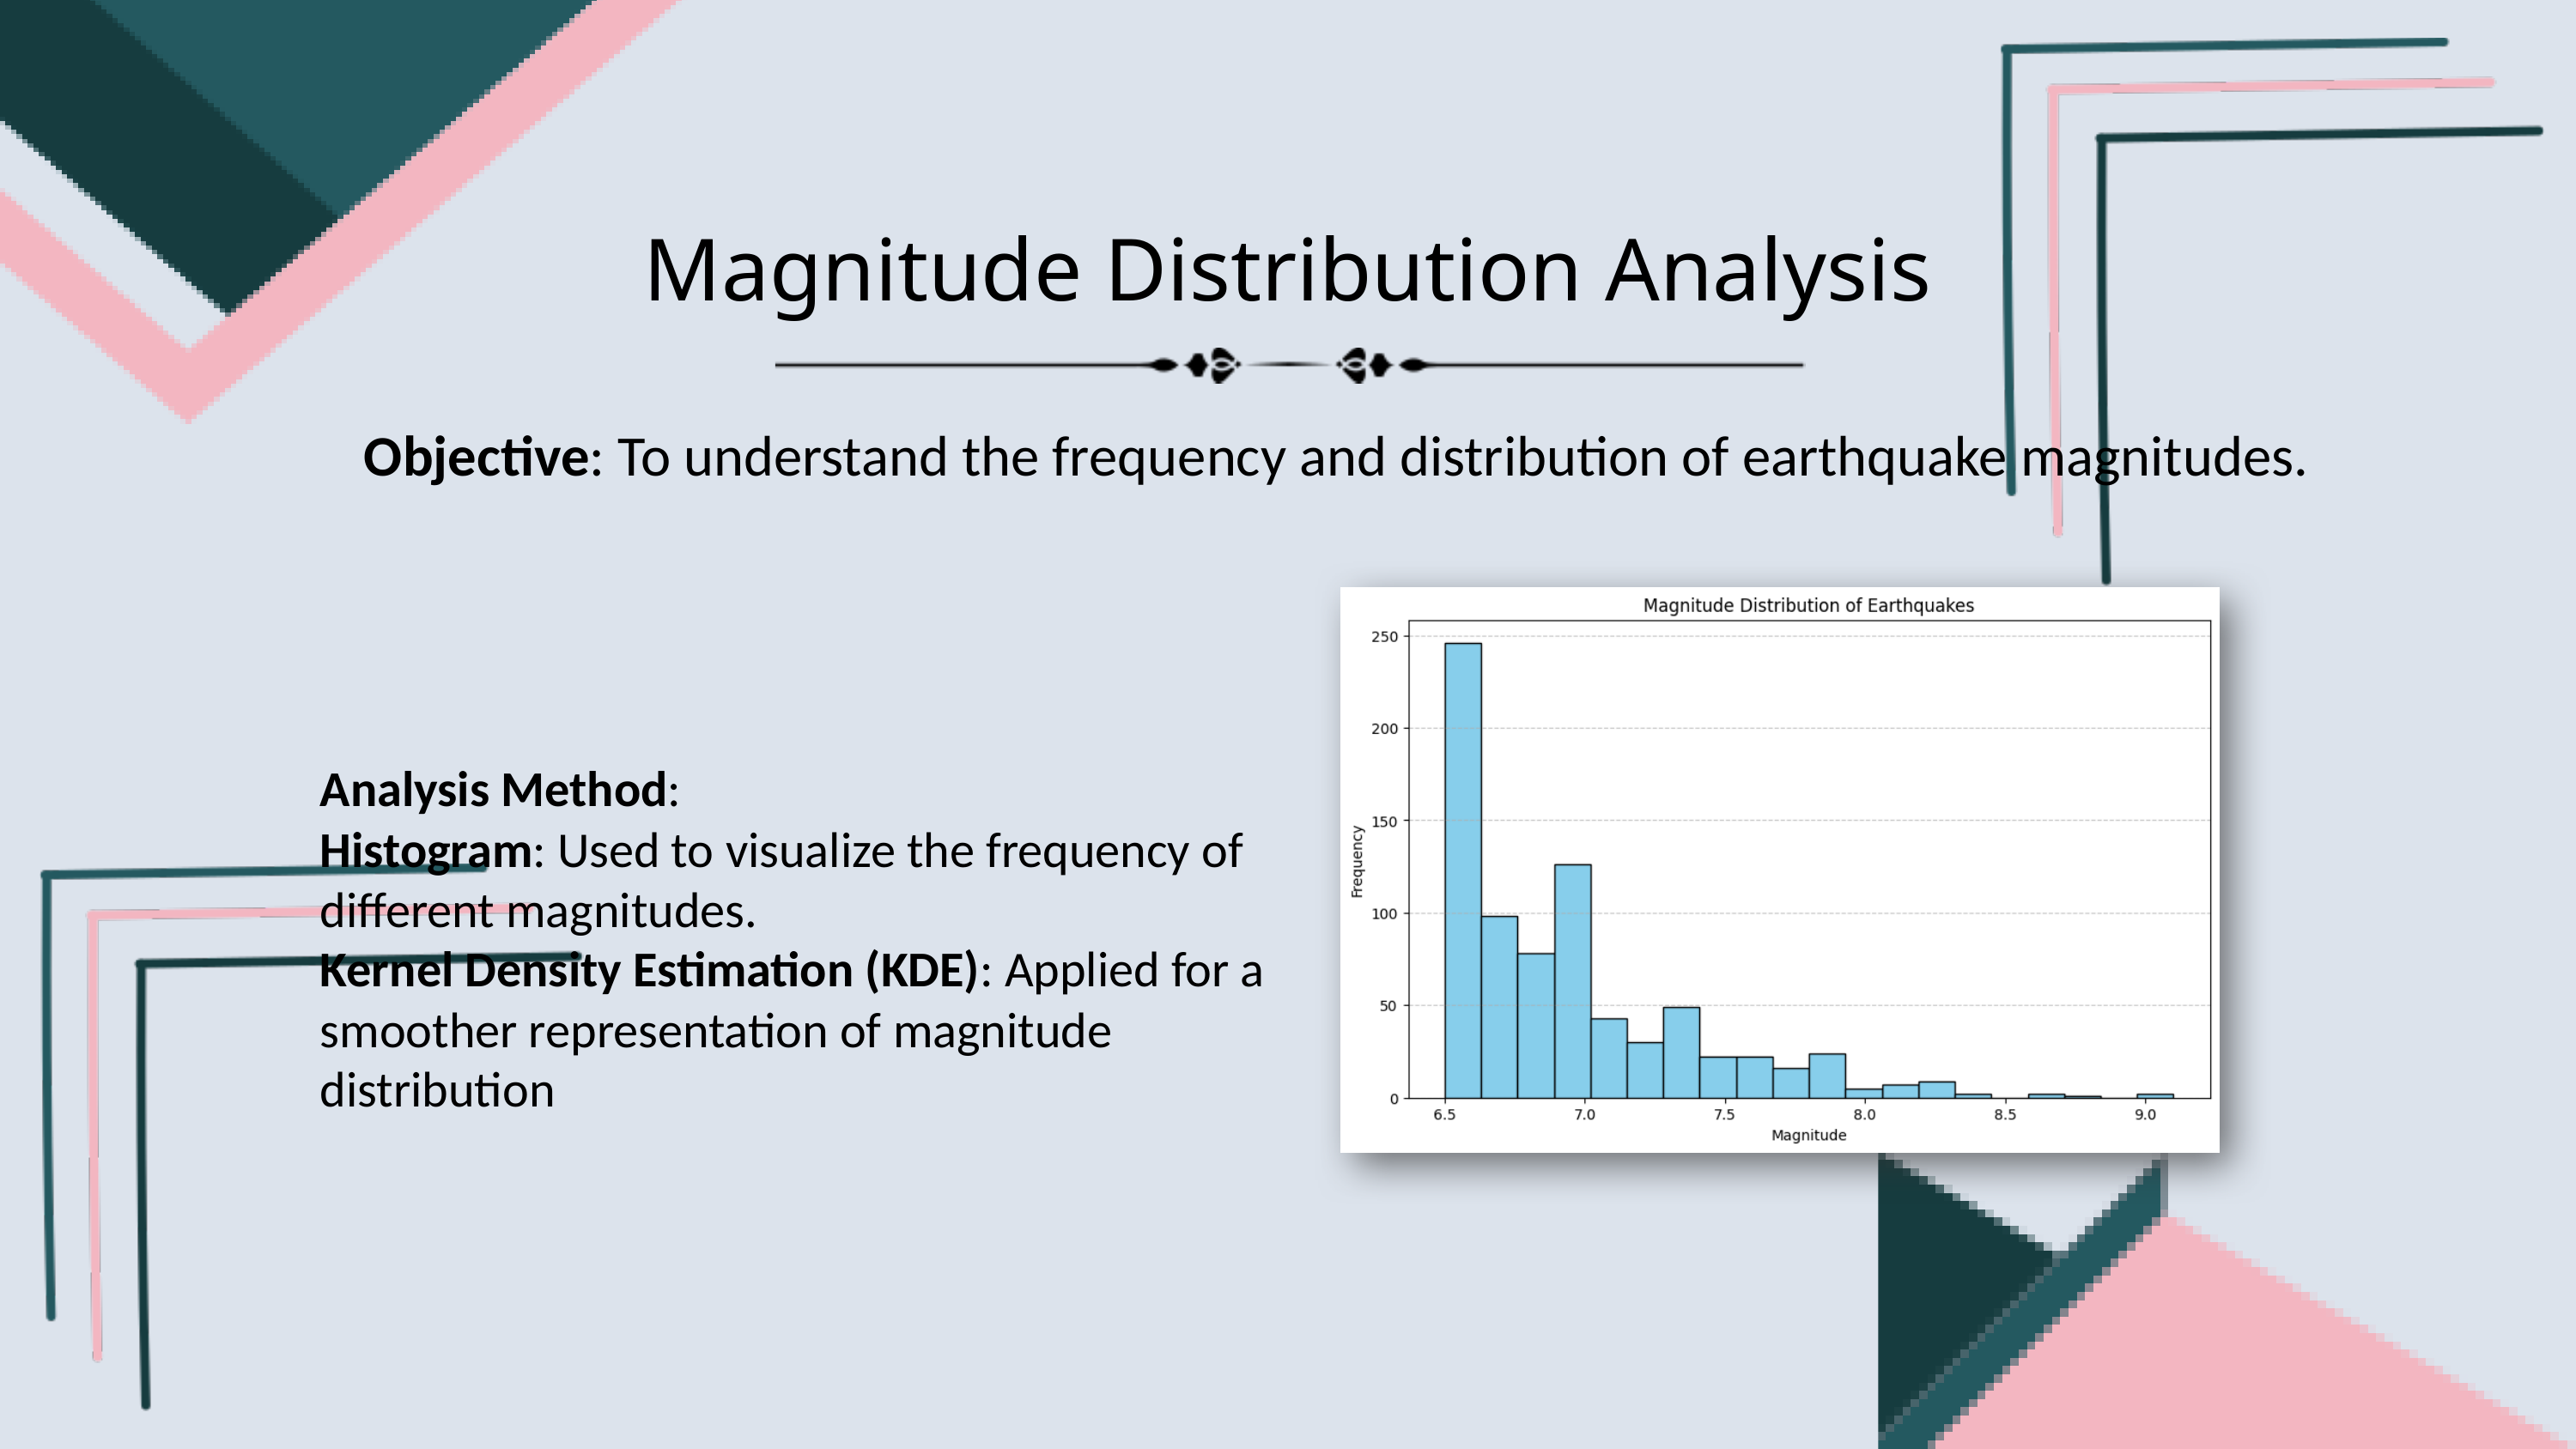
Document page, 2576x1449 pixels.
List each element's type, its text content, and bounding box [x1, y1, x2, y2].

picture [1340, 587, 2220, 1153]
text_box [2000, 38, 2545, 588]
text_box Magnitude Distribution Analysis [532, 192, 2044, 318]
text_box [1878, 1152, 2576, 1449]
text_box [775, 348, 1806, 384]
text_box Objective: To understand the frequency and distribution of earthquake magnitudes. [363, 412, 2318, 488]
text_box [0, 0, 688, 424]
text_box [39, 864, 584, 1413]
text_box Analysis Method: Histogram: Used to visualize the frequency of different magnitudes. Kernel Density Estimation (KDE): Applied for a smoother representation of magnitude distribution [319, 756, 1286, 1118]
